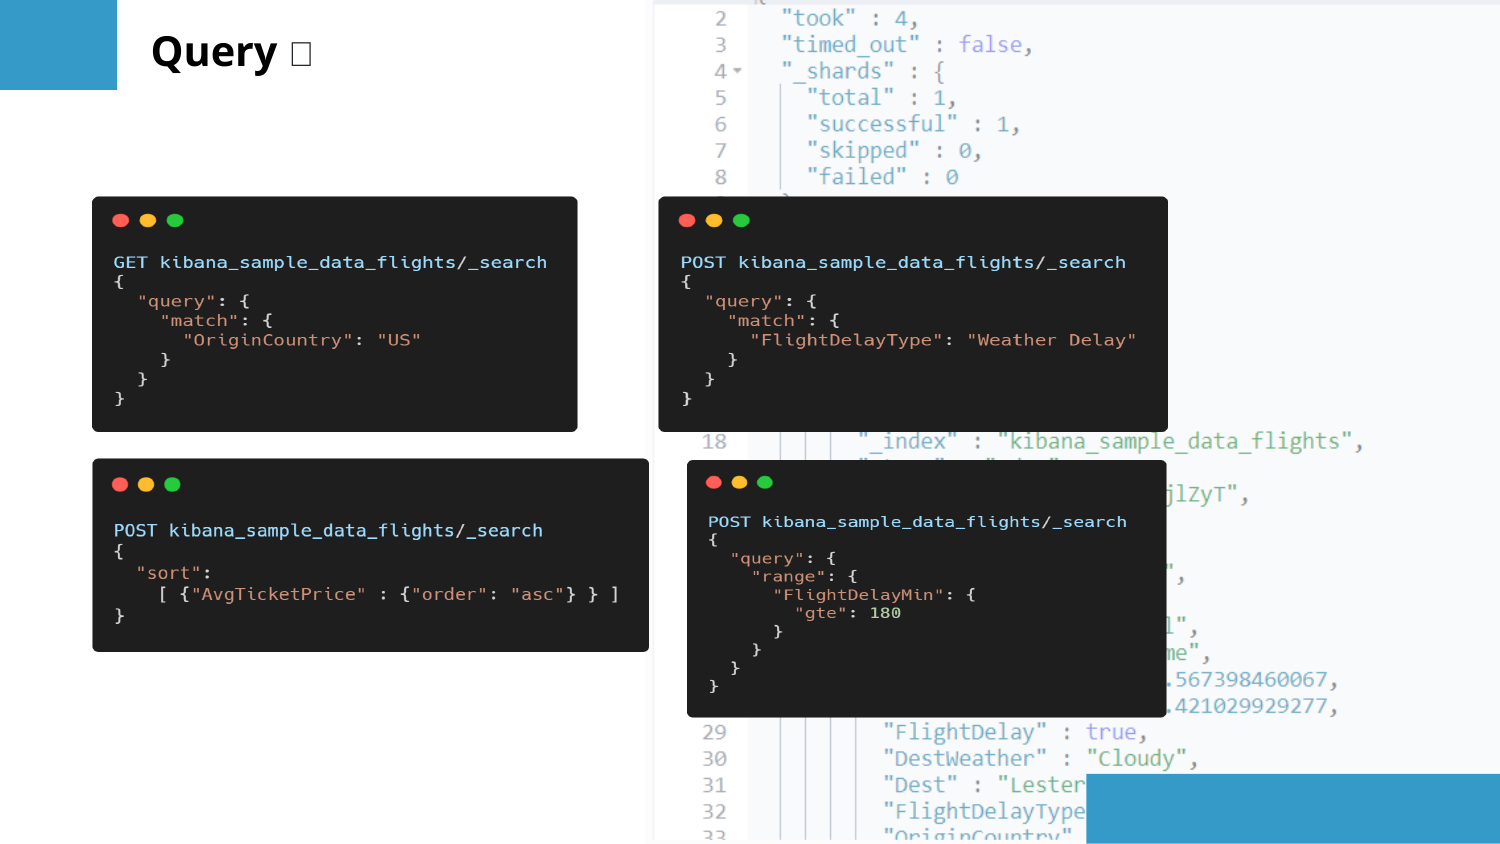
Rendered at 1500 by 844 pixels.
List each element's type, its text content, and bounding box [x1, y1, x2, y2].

text_box [0, 0, 118, 90]
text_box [16, 136, 1243, 775]
picture [644, 0, 1500, 844]
title Query 📂 [135, 10, 639, 91]
